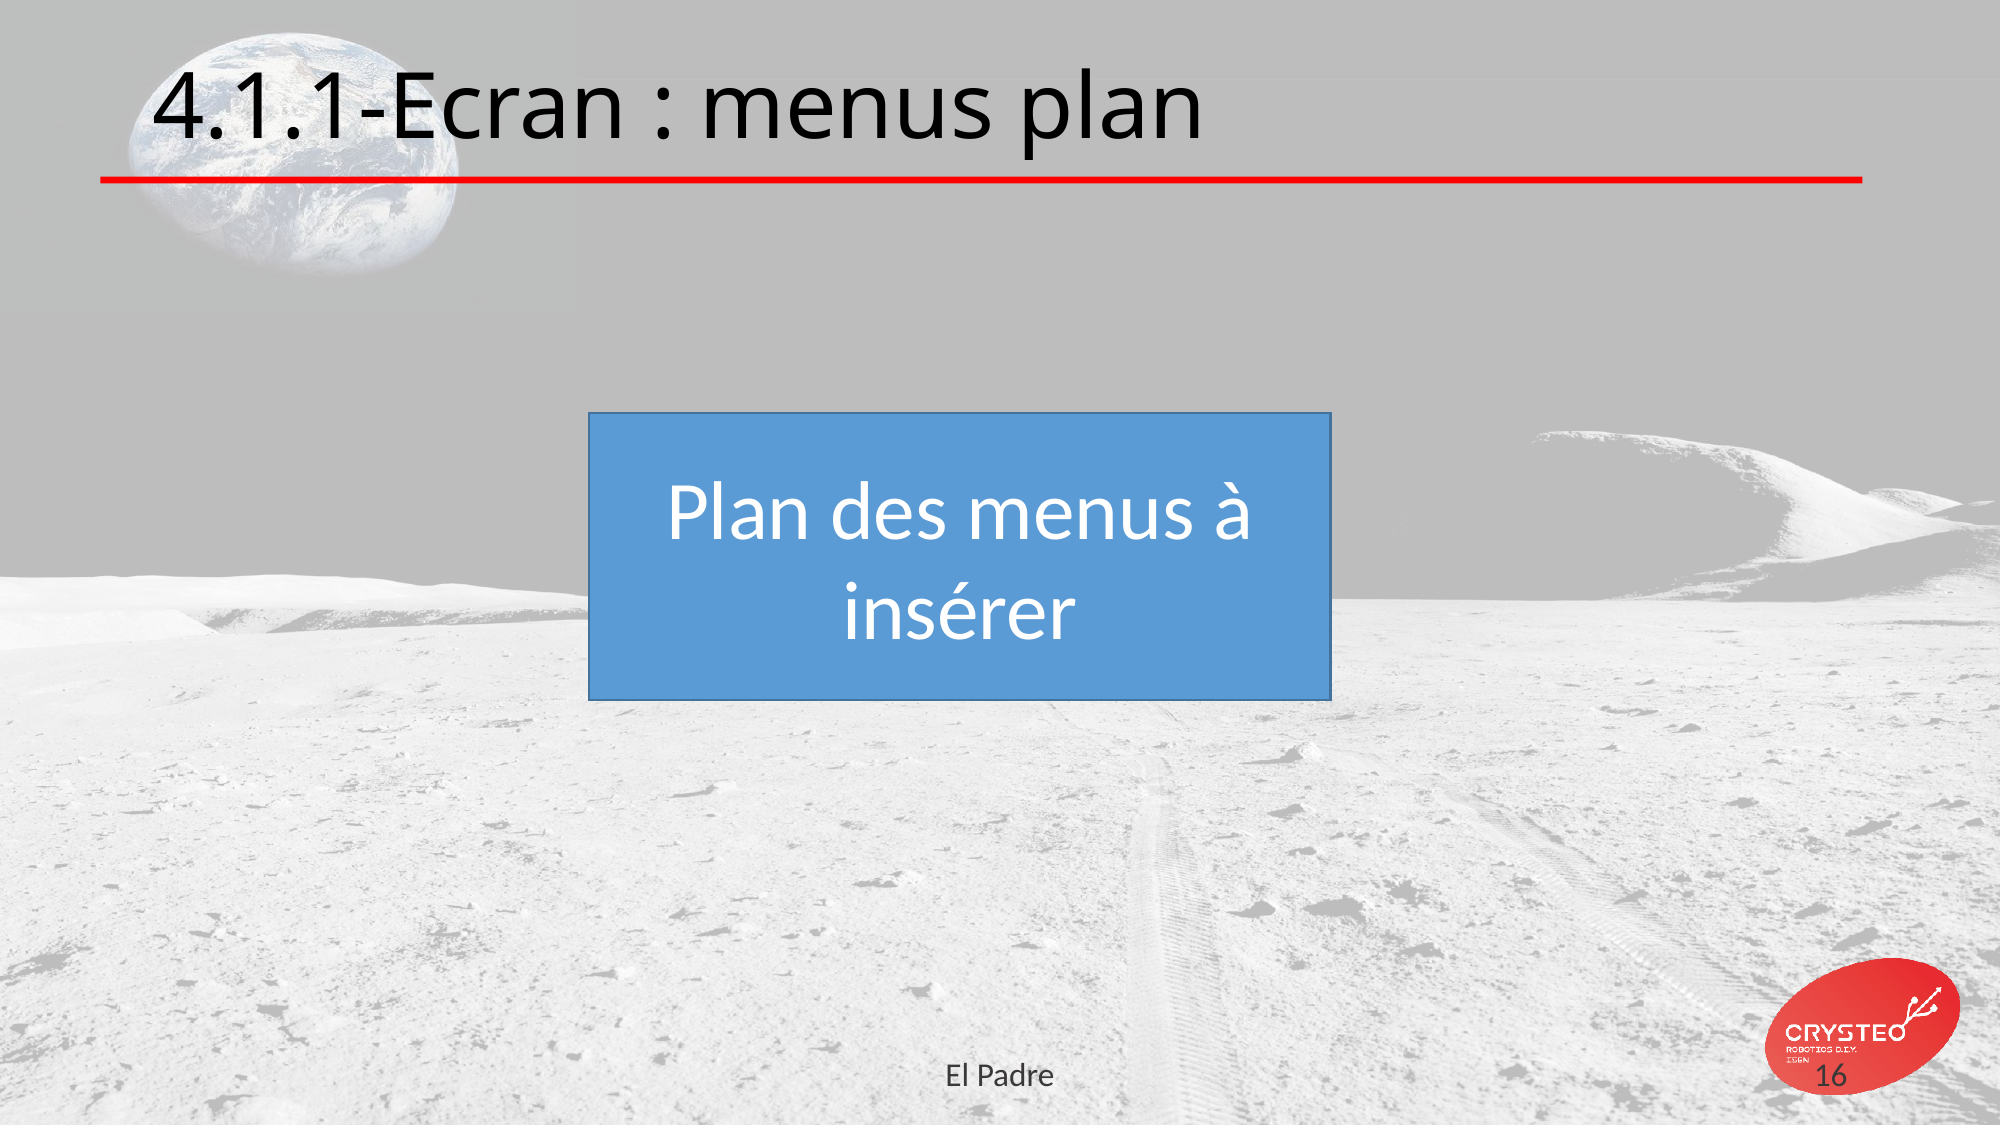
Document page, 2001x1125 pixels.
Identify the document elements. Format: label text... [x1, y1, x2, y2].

picture [1765, 958, 1960, 1095]
text_box Plan des menus à insérer [588, 412, 1332, 701]
slide_number 16 [1412, 1042, 1863, 1103]
footer El Padre [662, 1042, 1338, 1103]
text_box 4.1.1-Ecran : menus plan [137, 0, 1863, 179]
text_box 4.1.1-Ecran : menus plan [137, 181, 1863, 218]
